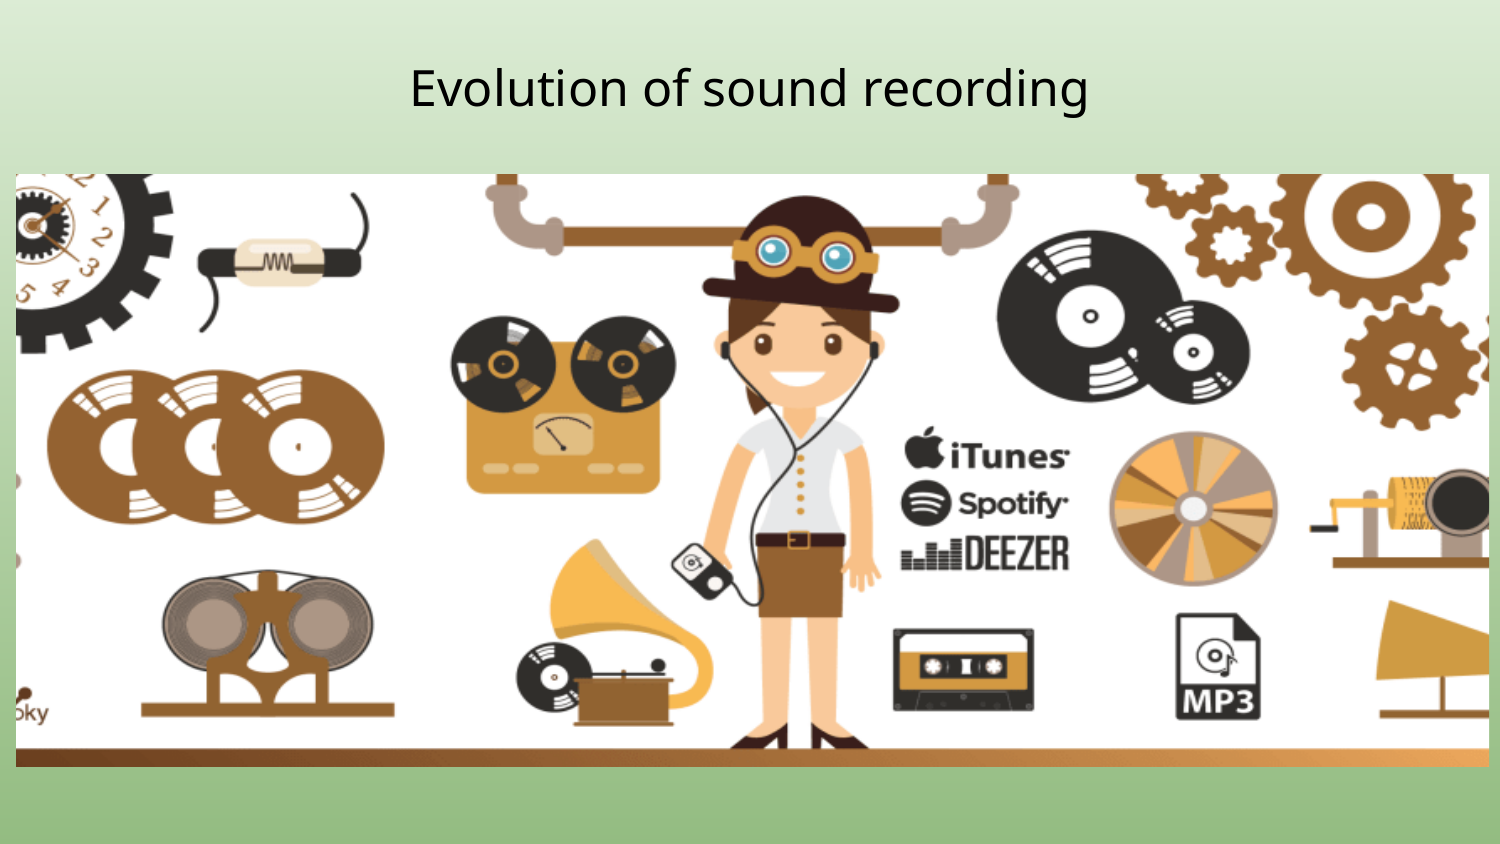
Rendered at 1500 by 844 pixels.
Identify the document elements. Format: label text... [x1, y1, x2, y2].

picture [15, 174, 1490, 767]
text_box Evolution of sound recording [234, 41, 1266, 132]
